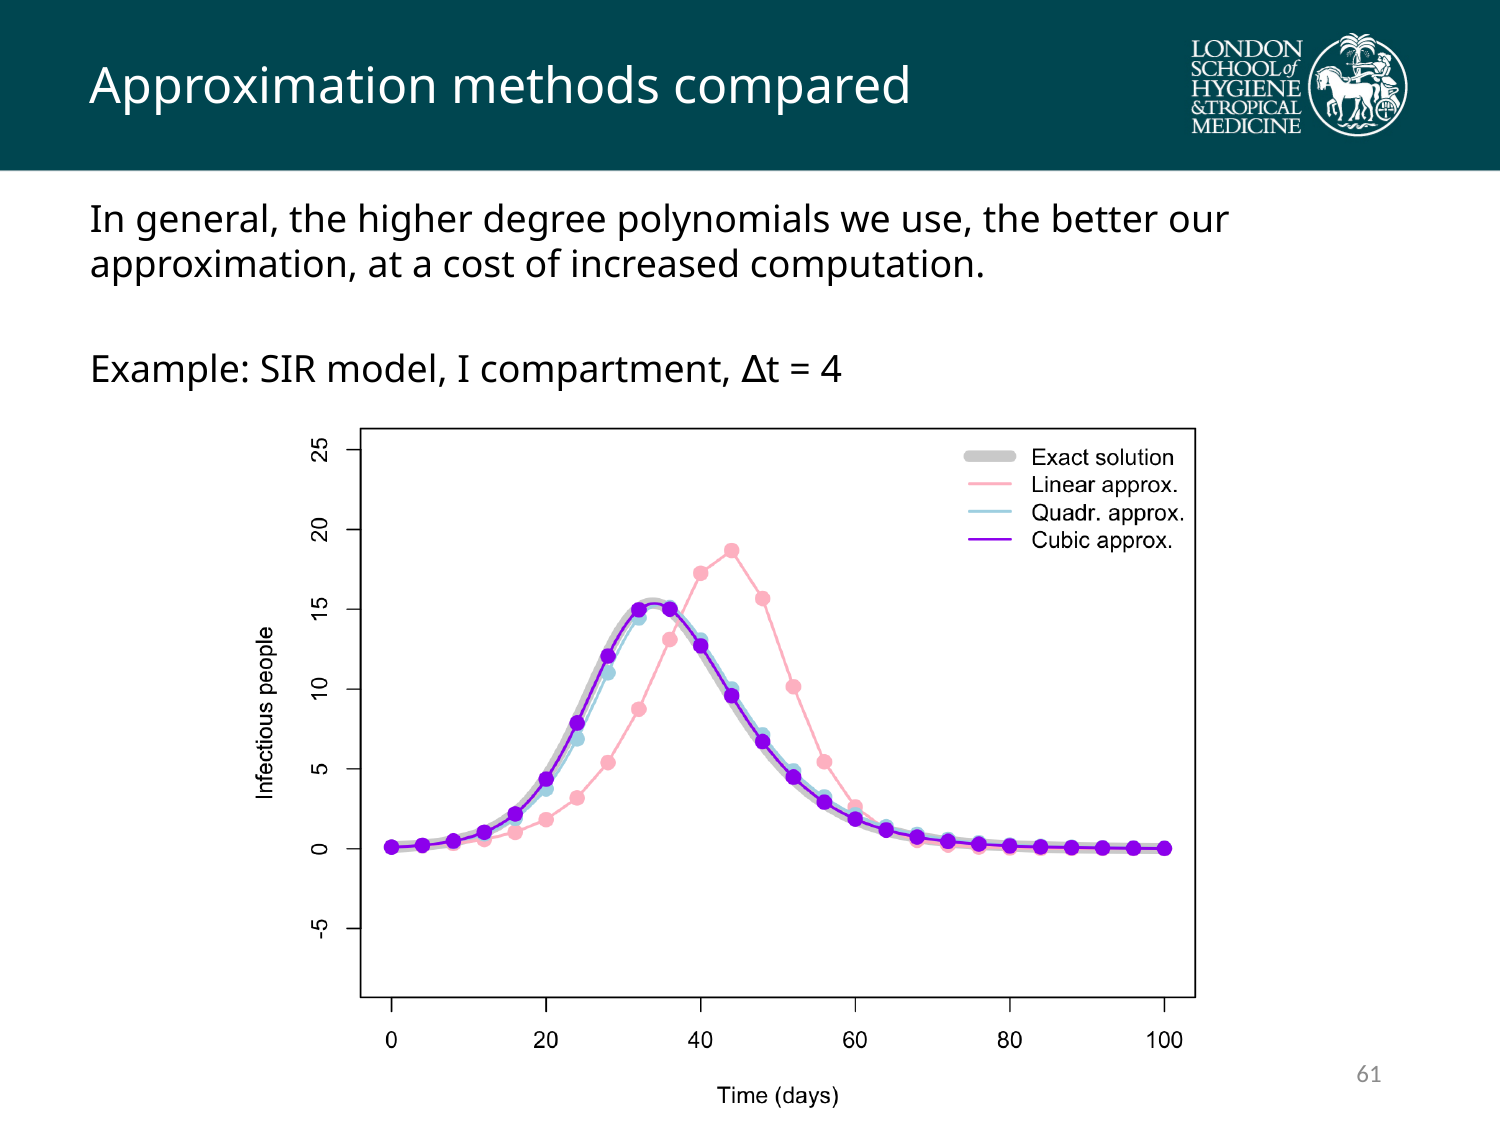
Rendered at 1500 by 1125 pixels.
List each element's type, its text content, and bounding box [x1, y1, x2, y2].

picture [0, 0, 1500, 1125]
title Approximation methods compared [75, 45, 1175, 148]
slide_number 60 [1258, 1042, 1397, 1103]
list In general, the higher degree polynomials we use, the better our approximation, at a cost of increased computation. Example: SIR model, I compartment, ∆t = 4 [75, 187, 1425, 1034]
